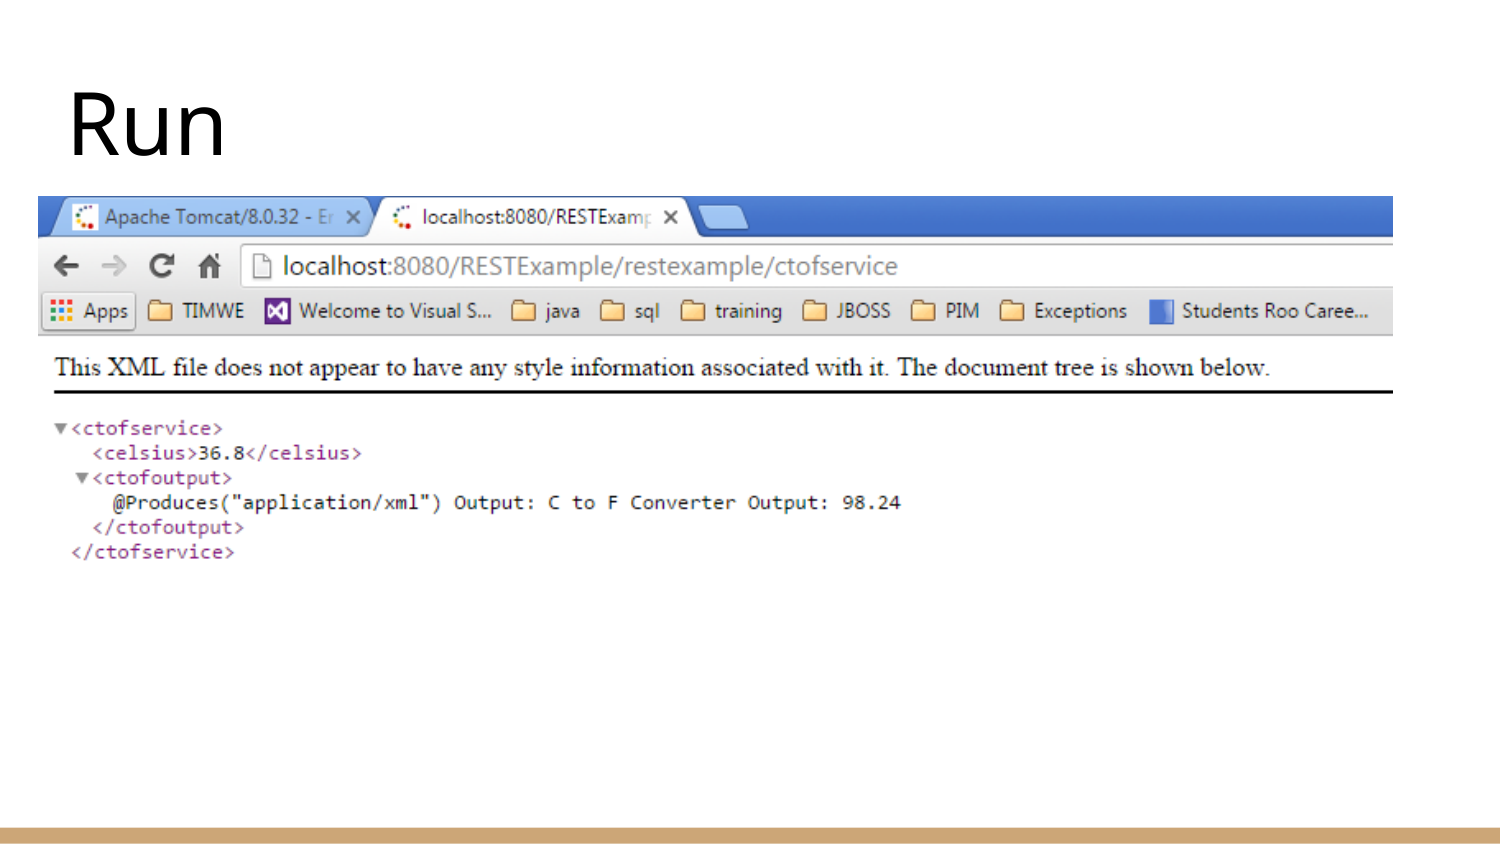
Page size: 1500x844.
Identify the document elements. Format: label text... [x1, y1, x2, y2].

title Run [51, 51, 1449, 189]
picture [37, 196, 1393, 704]
